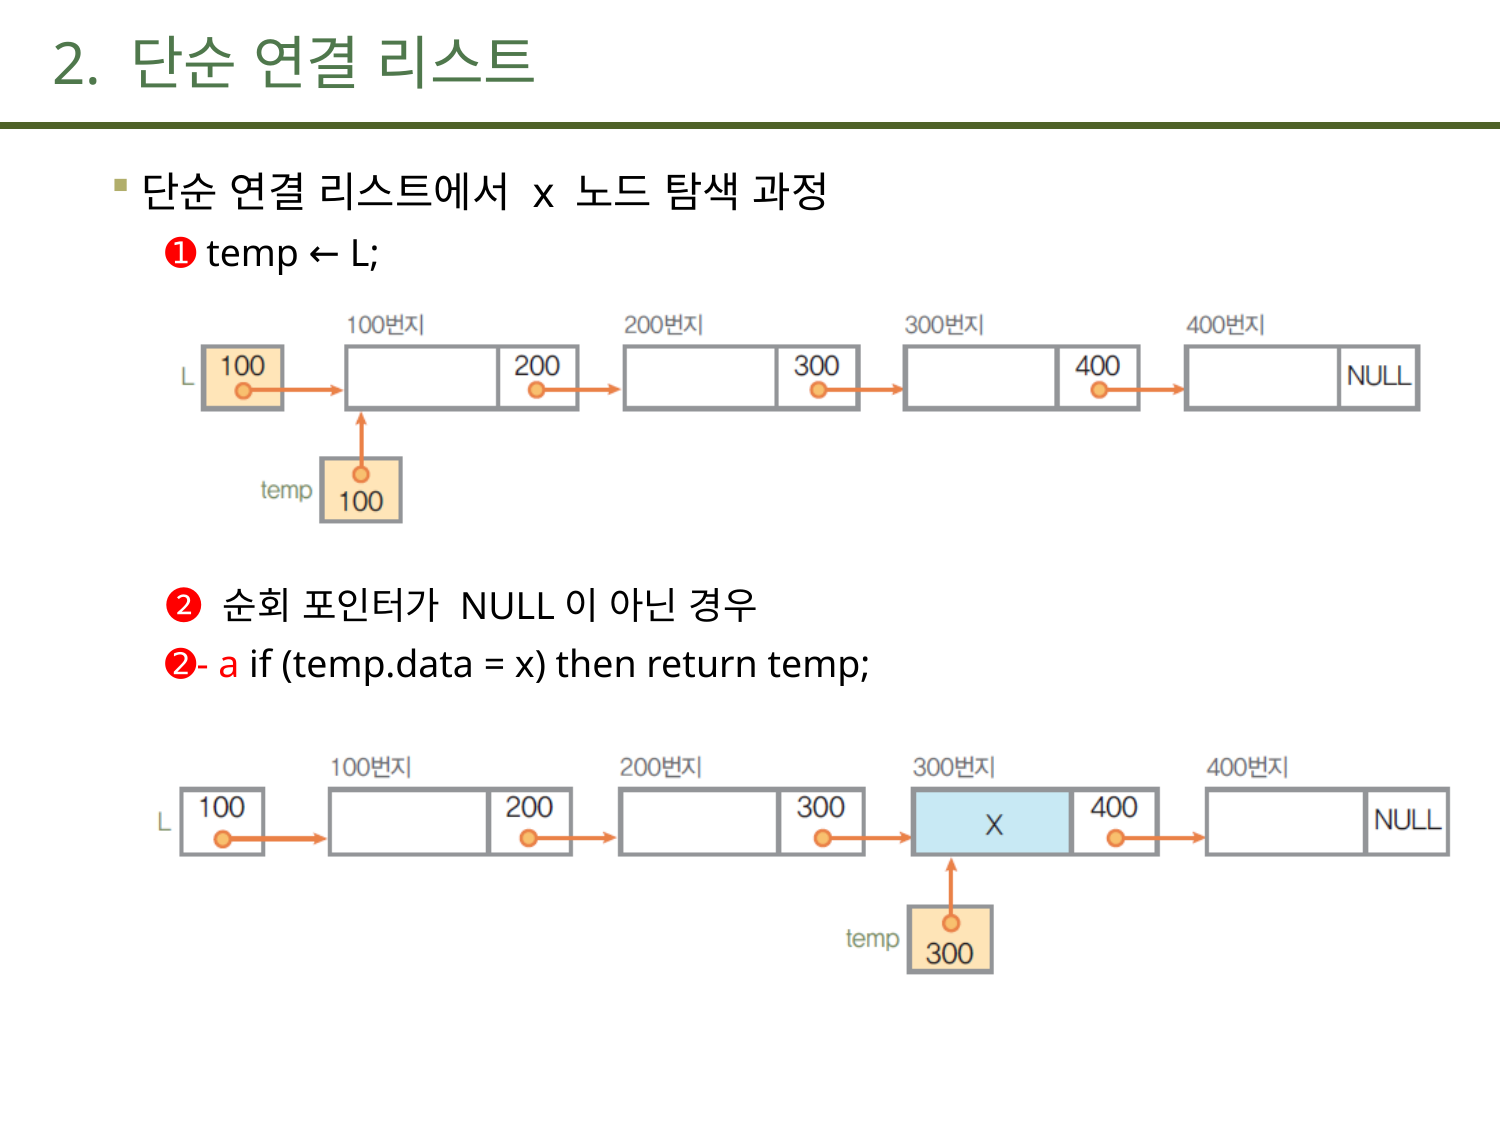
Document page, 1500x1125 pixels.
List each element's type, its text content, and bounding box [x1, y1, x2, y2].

picture [150, 739, 1457, 980]
title 2. 단순 연결 리스트 [37, 13, 1278, 109]
picture [168, 290, 1436, 546]
list 단순 연결 리스트에서 x 노드 탐색 과정 ➊ temp ← L; ➋ 순회 포인터가 NULL이 아닌 경우 ➋- a if (temp.data = x) then return temp; [37, 152, 1463, 1091]
